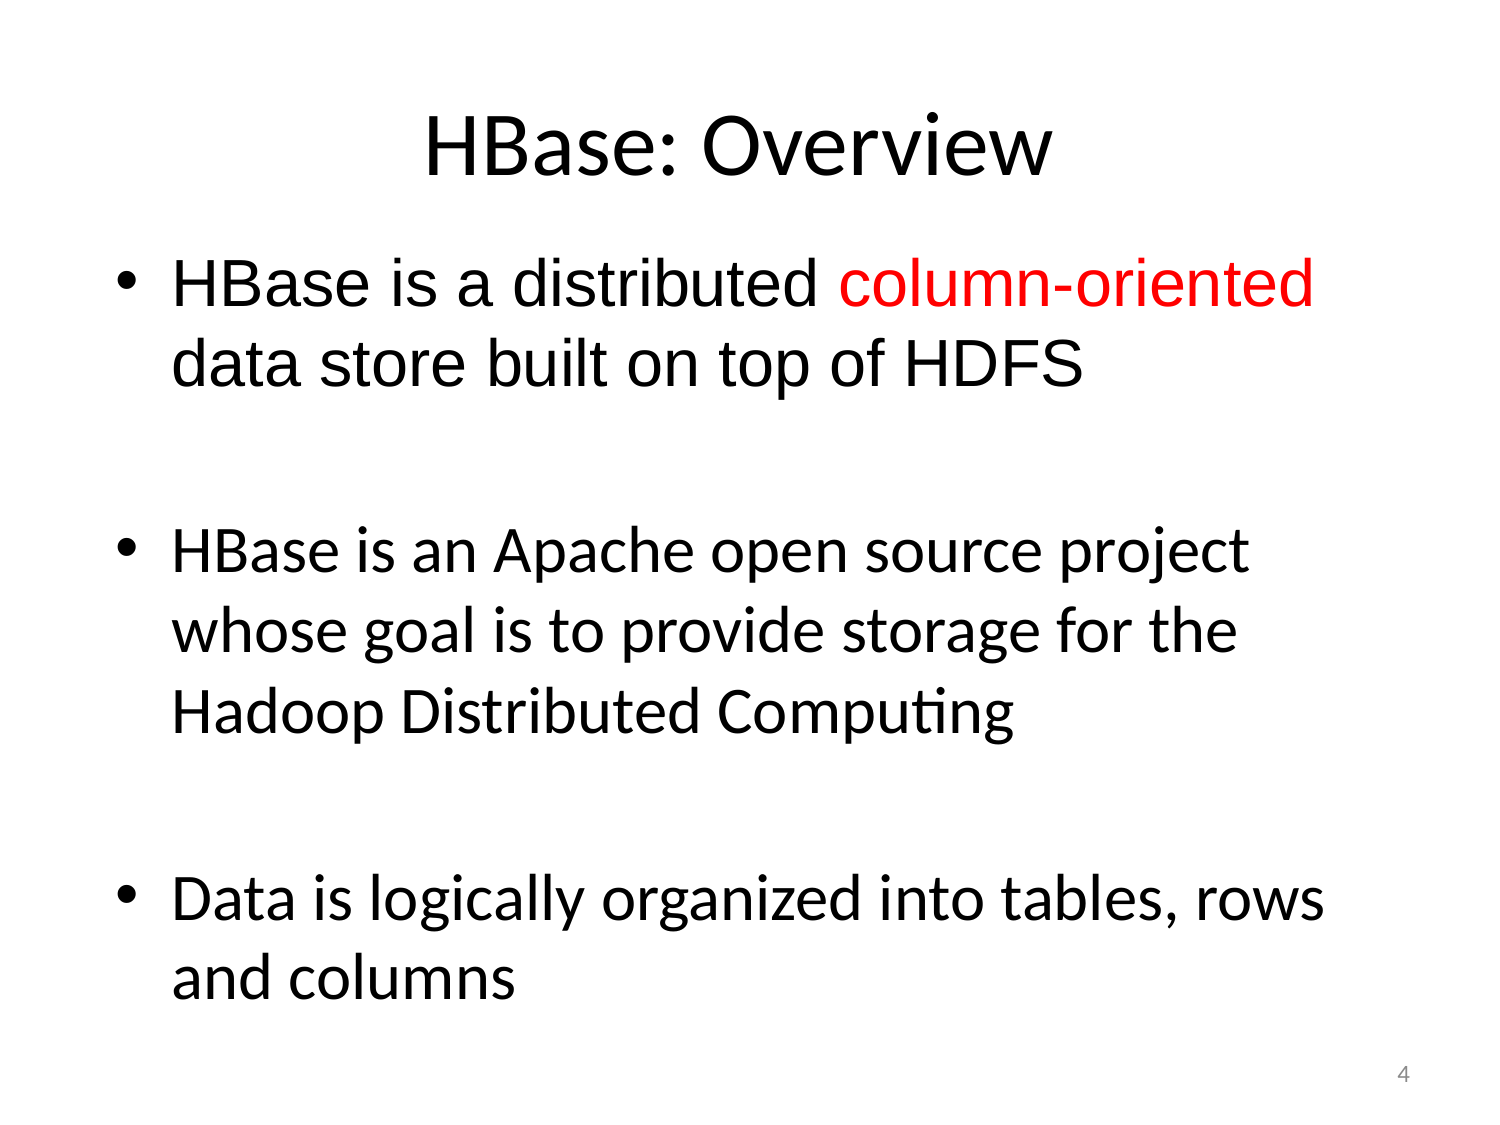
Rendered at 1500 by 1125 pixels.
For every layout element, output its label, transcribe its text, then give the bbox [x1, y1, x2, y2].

slide_number 4 [1074, 1042, 1425, 1103]
title HBase: Overview [75, 45, 1425, 233]
list HBase is a distributed column-oriented data store built on top of HDFS HBase is an Apache open source project whose goal is to provide storage for the Hadoop Distributed Computing Data is logically organized into tables, rows and columns [100, 231, 1424, 1024]
